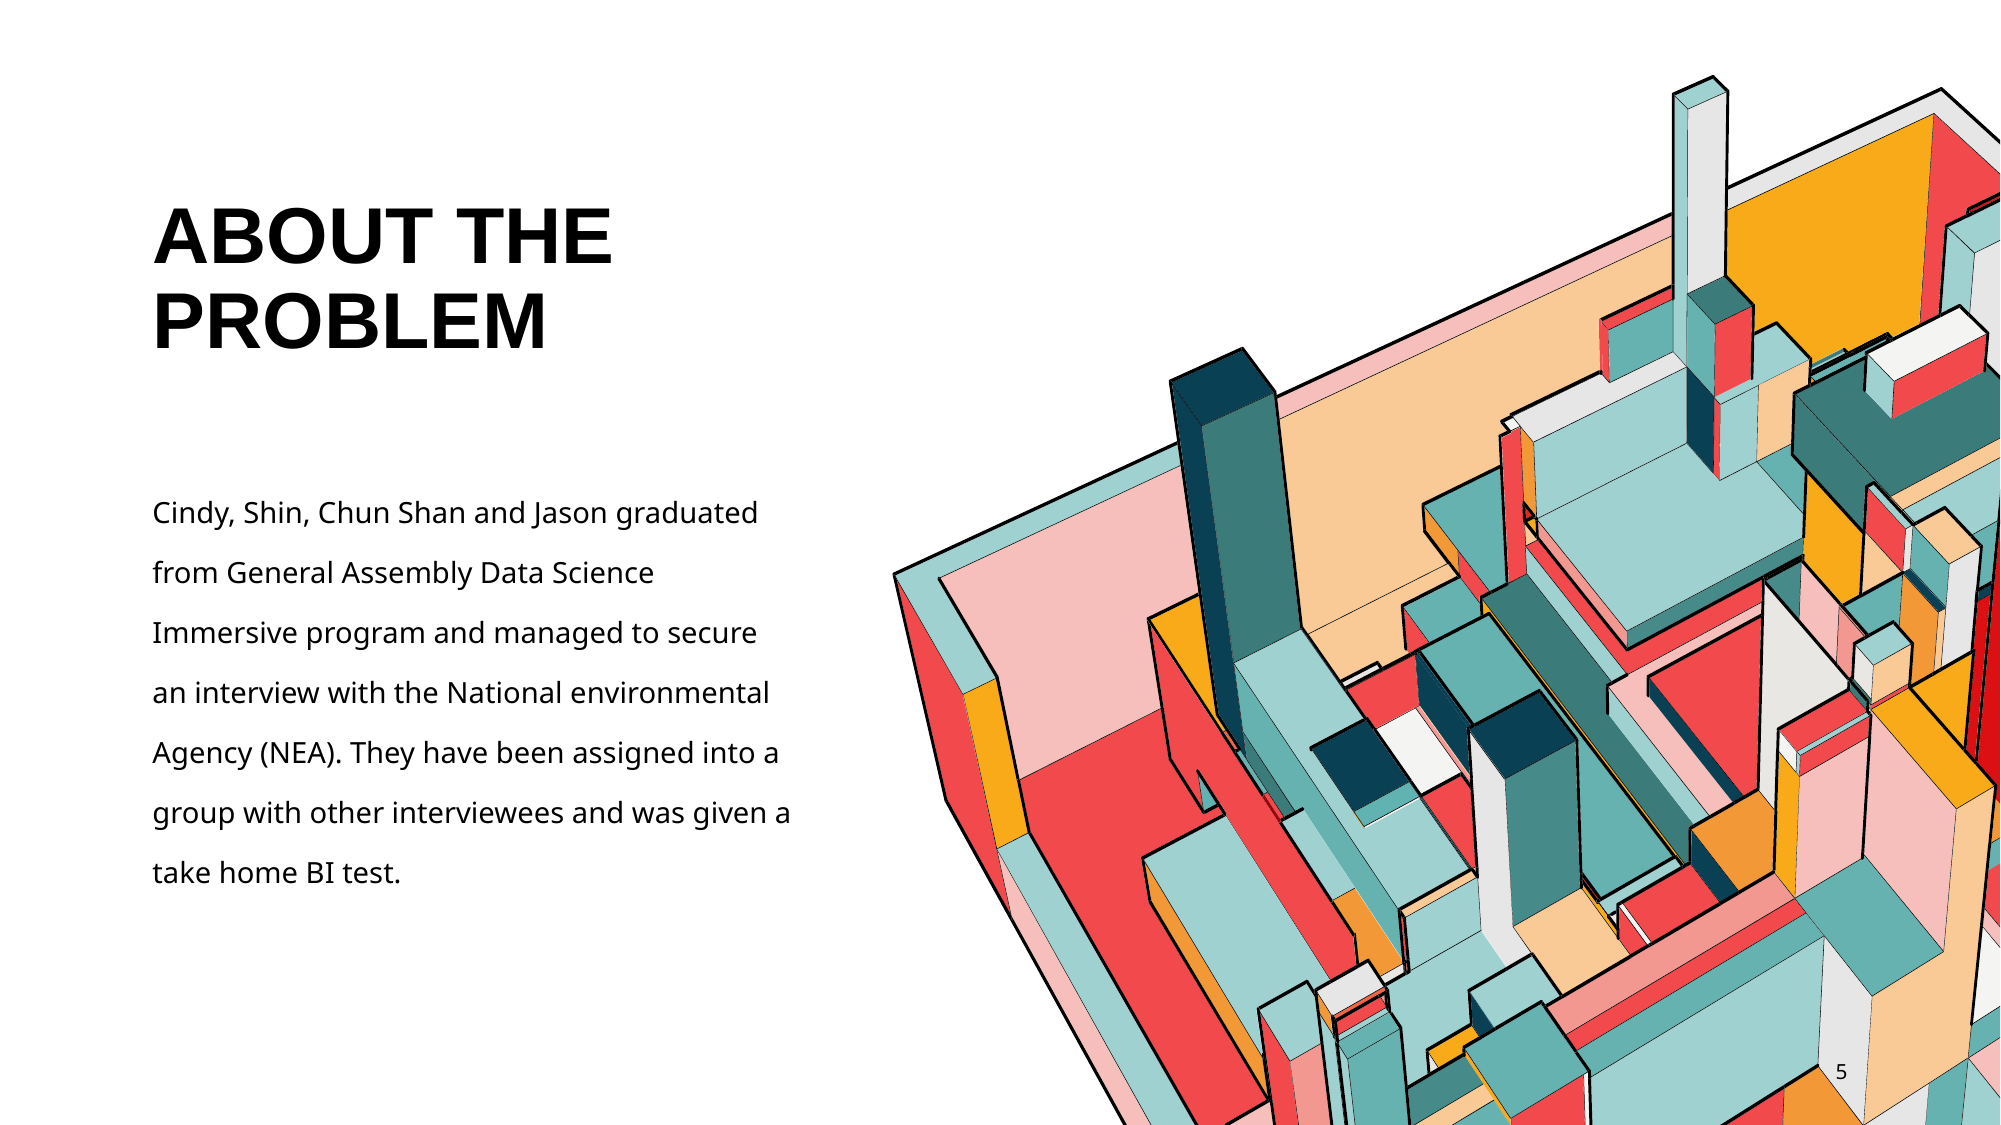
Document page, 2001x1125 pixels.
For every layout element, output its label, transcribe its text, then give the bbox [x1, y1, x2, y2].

title ABOUT THE PROBLEM [137, 171, 728, 390]
list Cindy, Shin, Chun Shan and Jason graduated from General Assembly Data Science Immersive program and managed to secure an interview with the National environmental Agency (NEA). They have been assigned into a group with other interviewees and was given a take home BI test. [137, 461, 813, 918]
slide_number ‹#› [1412, 1042, 1863, 1103]
